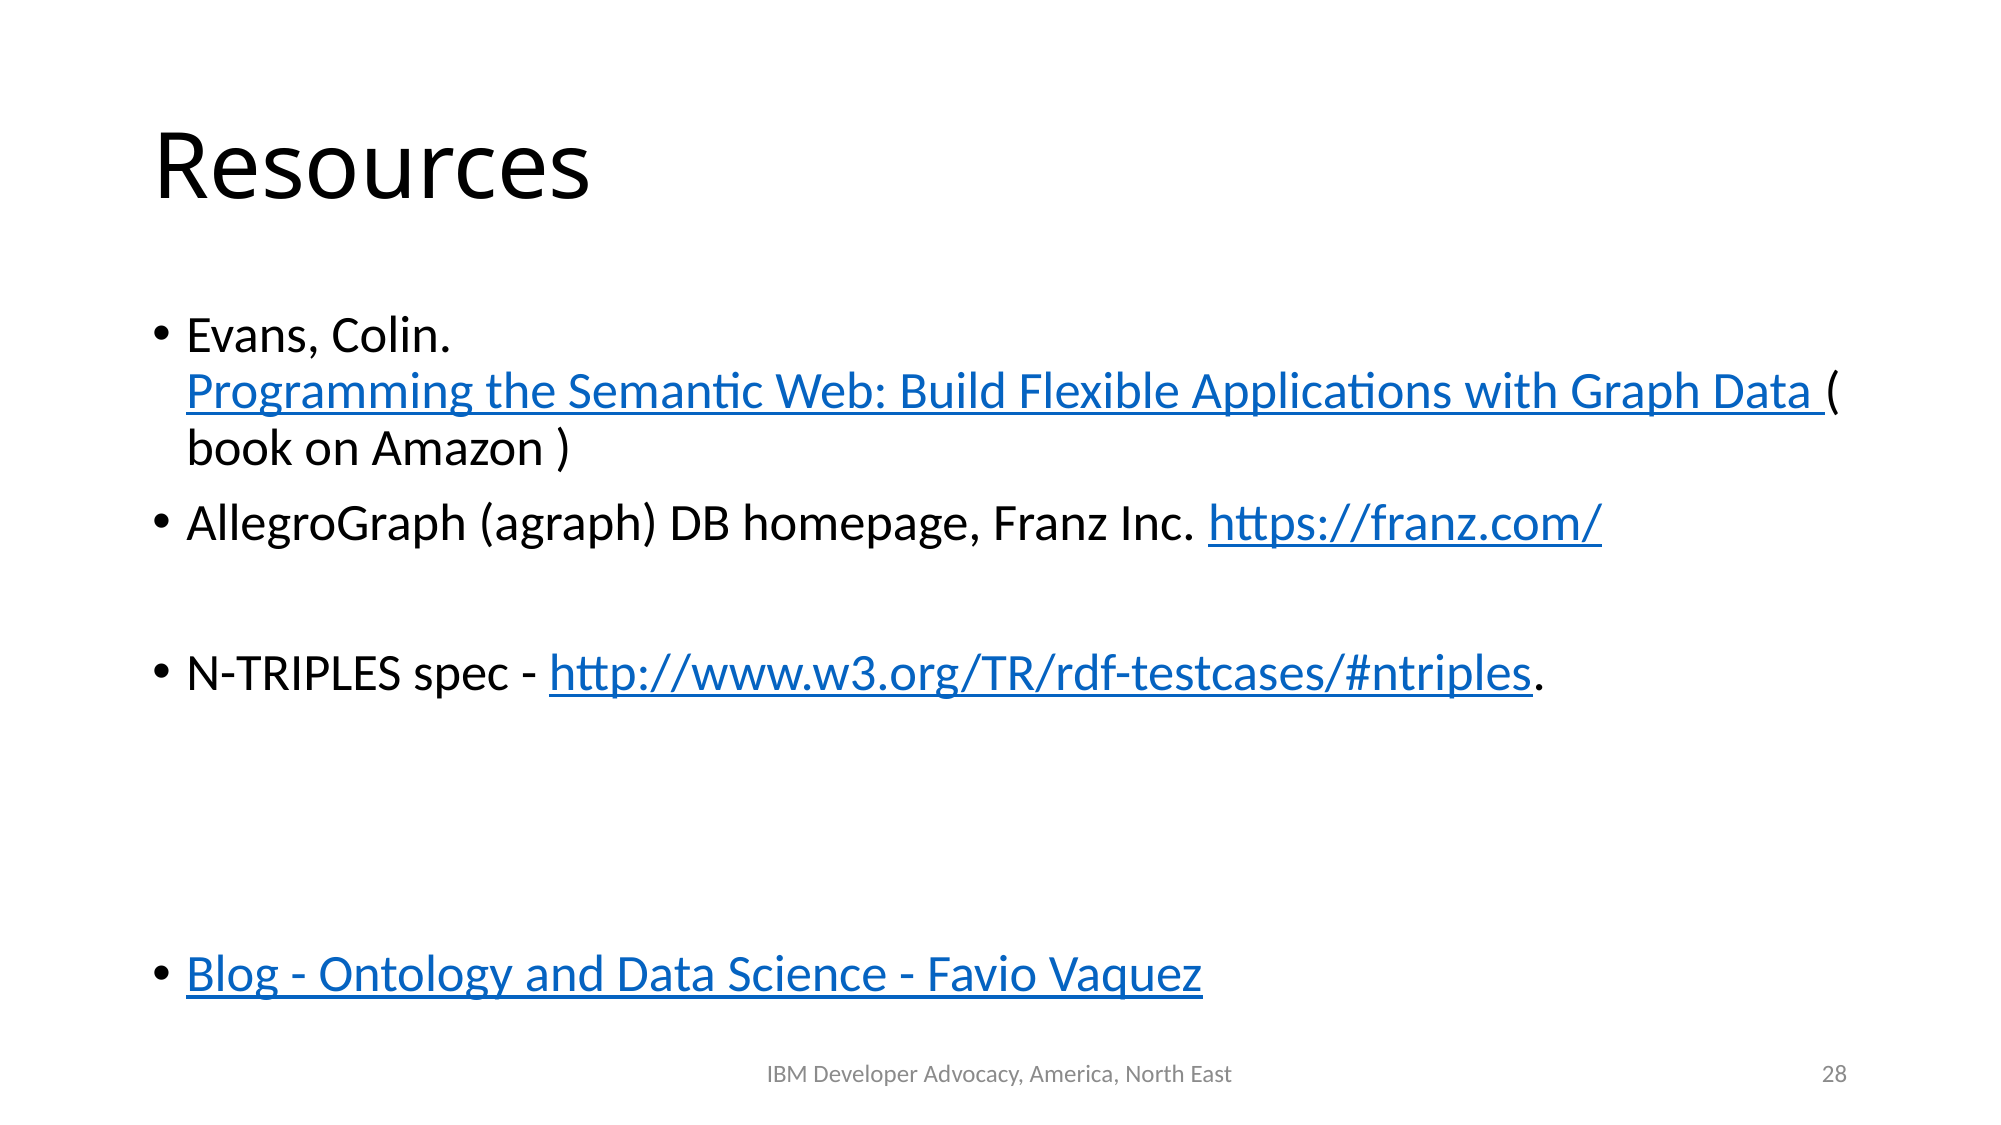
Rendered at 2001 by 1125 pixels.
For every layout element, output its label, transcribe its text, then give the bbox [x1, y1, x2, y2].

list Evans, Colin. Programming the Semantic Web: Build Flexible Applications with Graph Data ( book on Amazon ) AllegroGraph (agraph) DB homepage, Franz Inc. https://franz.com/ ﻿N-TRIPLES spec - http://www.w3.org/TR/rdf-testcases/#ntriples. Blog - Ontology and Data Science - Favio Vaquez [137, 299, 1863, 1014]
slide_number 28 [1412, 1042, 1863, 1103]
title Resources [137, 59, 1863, 278]
footer IBM Developer Advocacy, America, North East [662, 1042, 1338, 1103]
